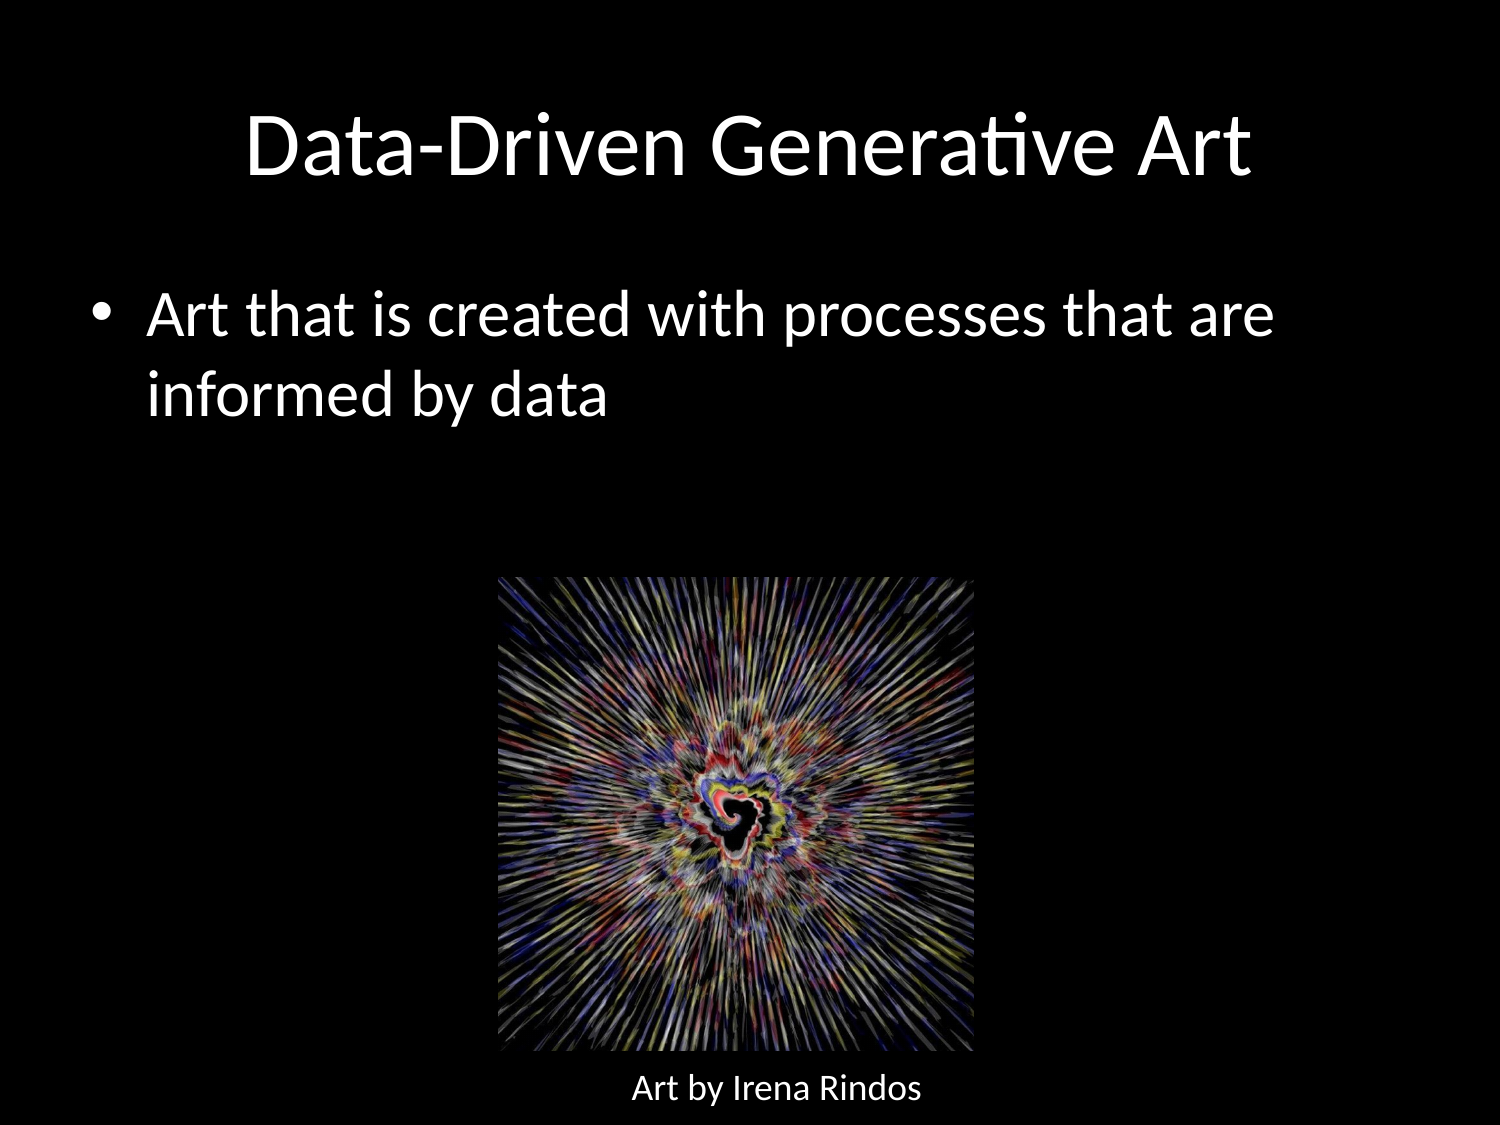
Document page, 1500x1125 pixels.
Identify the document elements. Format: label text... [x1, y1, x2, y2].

picture [498, 577, 974, 1052]
text_box Art by Irena Rindos [616, 1055, 1180, 1115]
title Data-Driven Generative Art [75, 45, 1425, 233]
list Art that is created with processes that are informed by data [75, 262, 1425, 1005]
